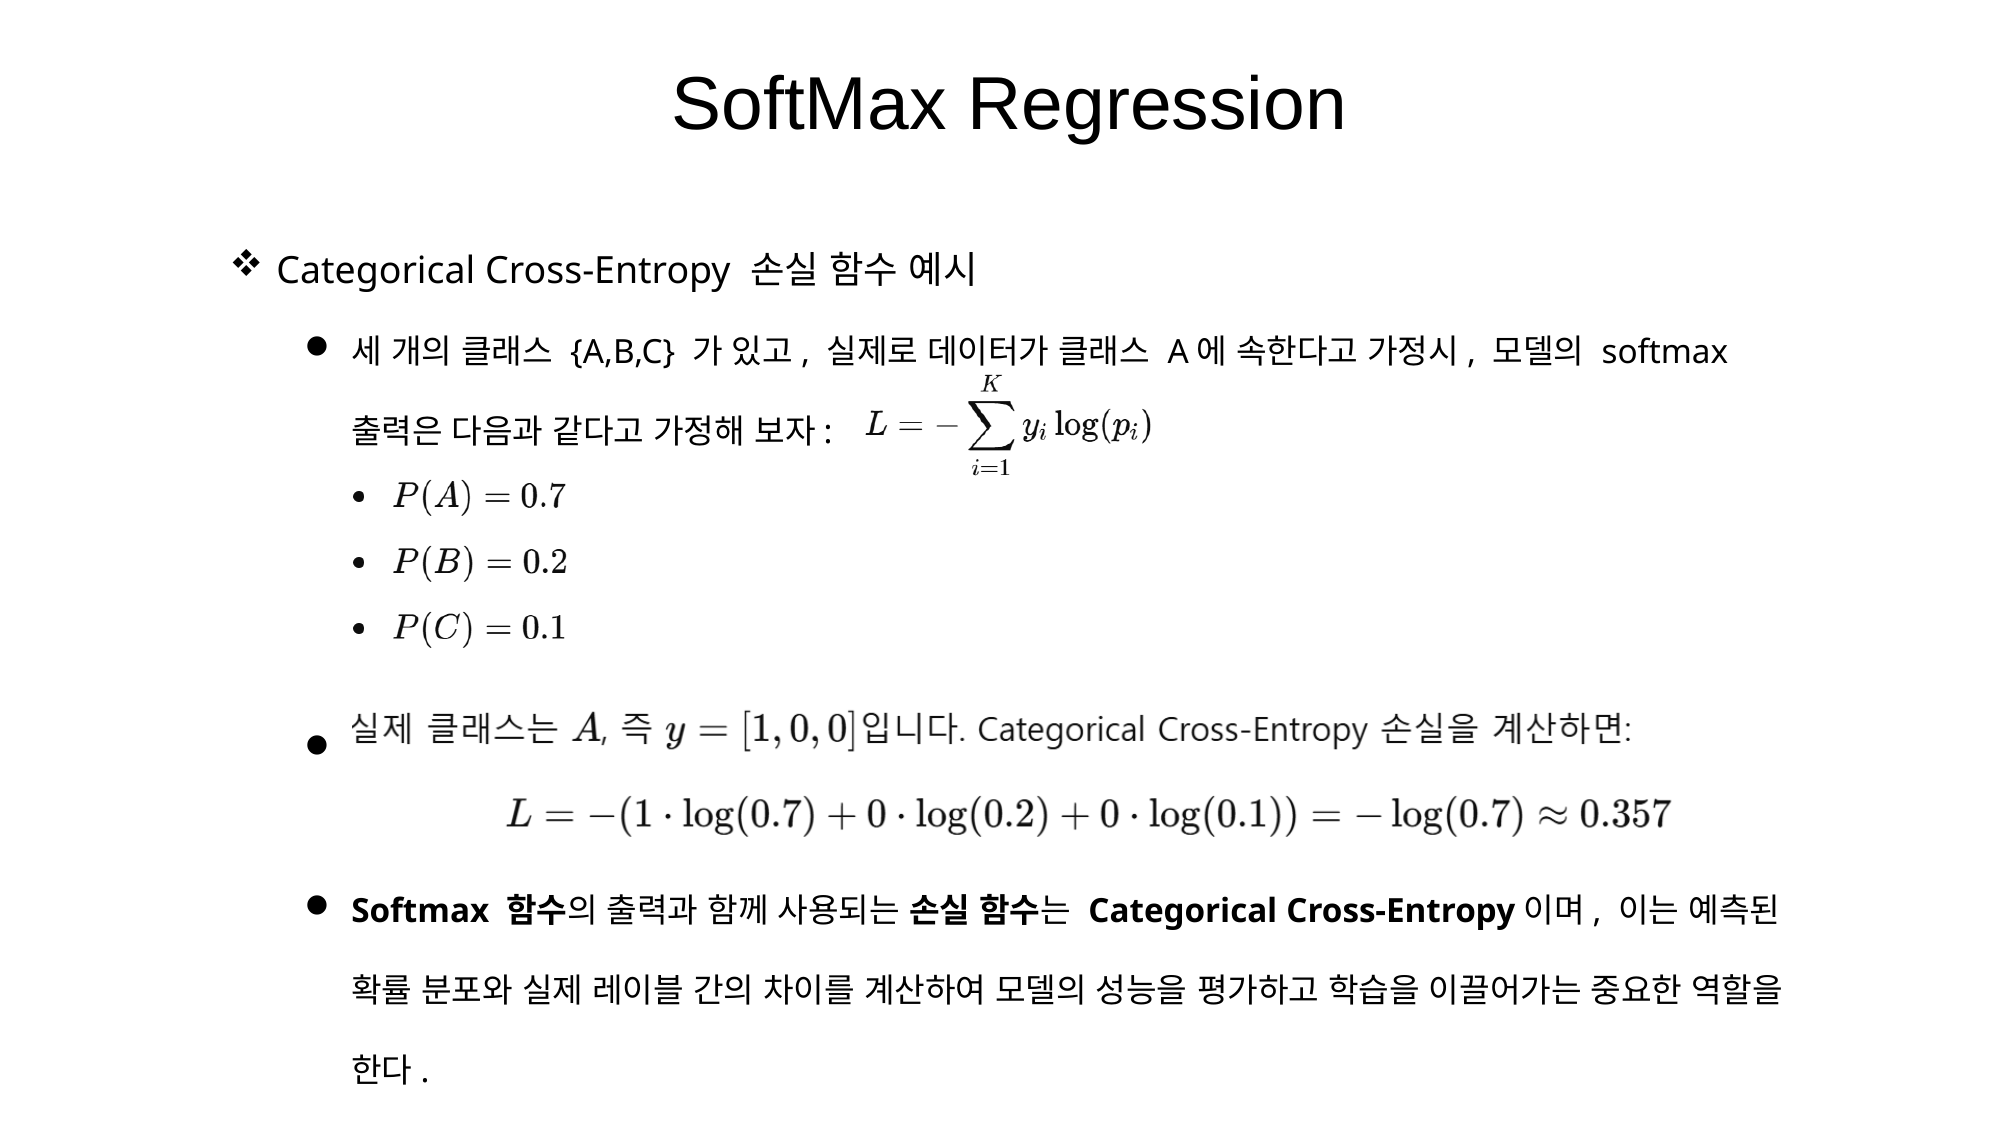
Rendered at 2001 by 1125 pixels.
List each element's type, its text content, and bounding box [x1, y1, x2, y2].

picture [342, 476, 574, 649]
picture [352, 692, 1682, 841]
text_box Categorical Cross-Entropy 손실 함수 예시 세 개의 클래스 {A,B,C} 가 있고, 실제로 데이터가 클래스 A에 속한다고 가정시, 모델의 softmax 출력은 다음과 같다고 가정해 보자: Softmax 함수의 출력과 함께 사용되는 손실 함수는 Categorical Cross-Entropy이며, 이는 예측된 확률 분포와 실제 레이블 간의 차이를 계산하여 모델의 성능을 평가하고 학습을 이끌어가는 중요한 역할을 한다. [214, 193, 1850, 1097]
picture [848, 366, 1151, 483]
text_box SoftMax Regression [657, 47, 1363, 152]
